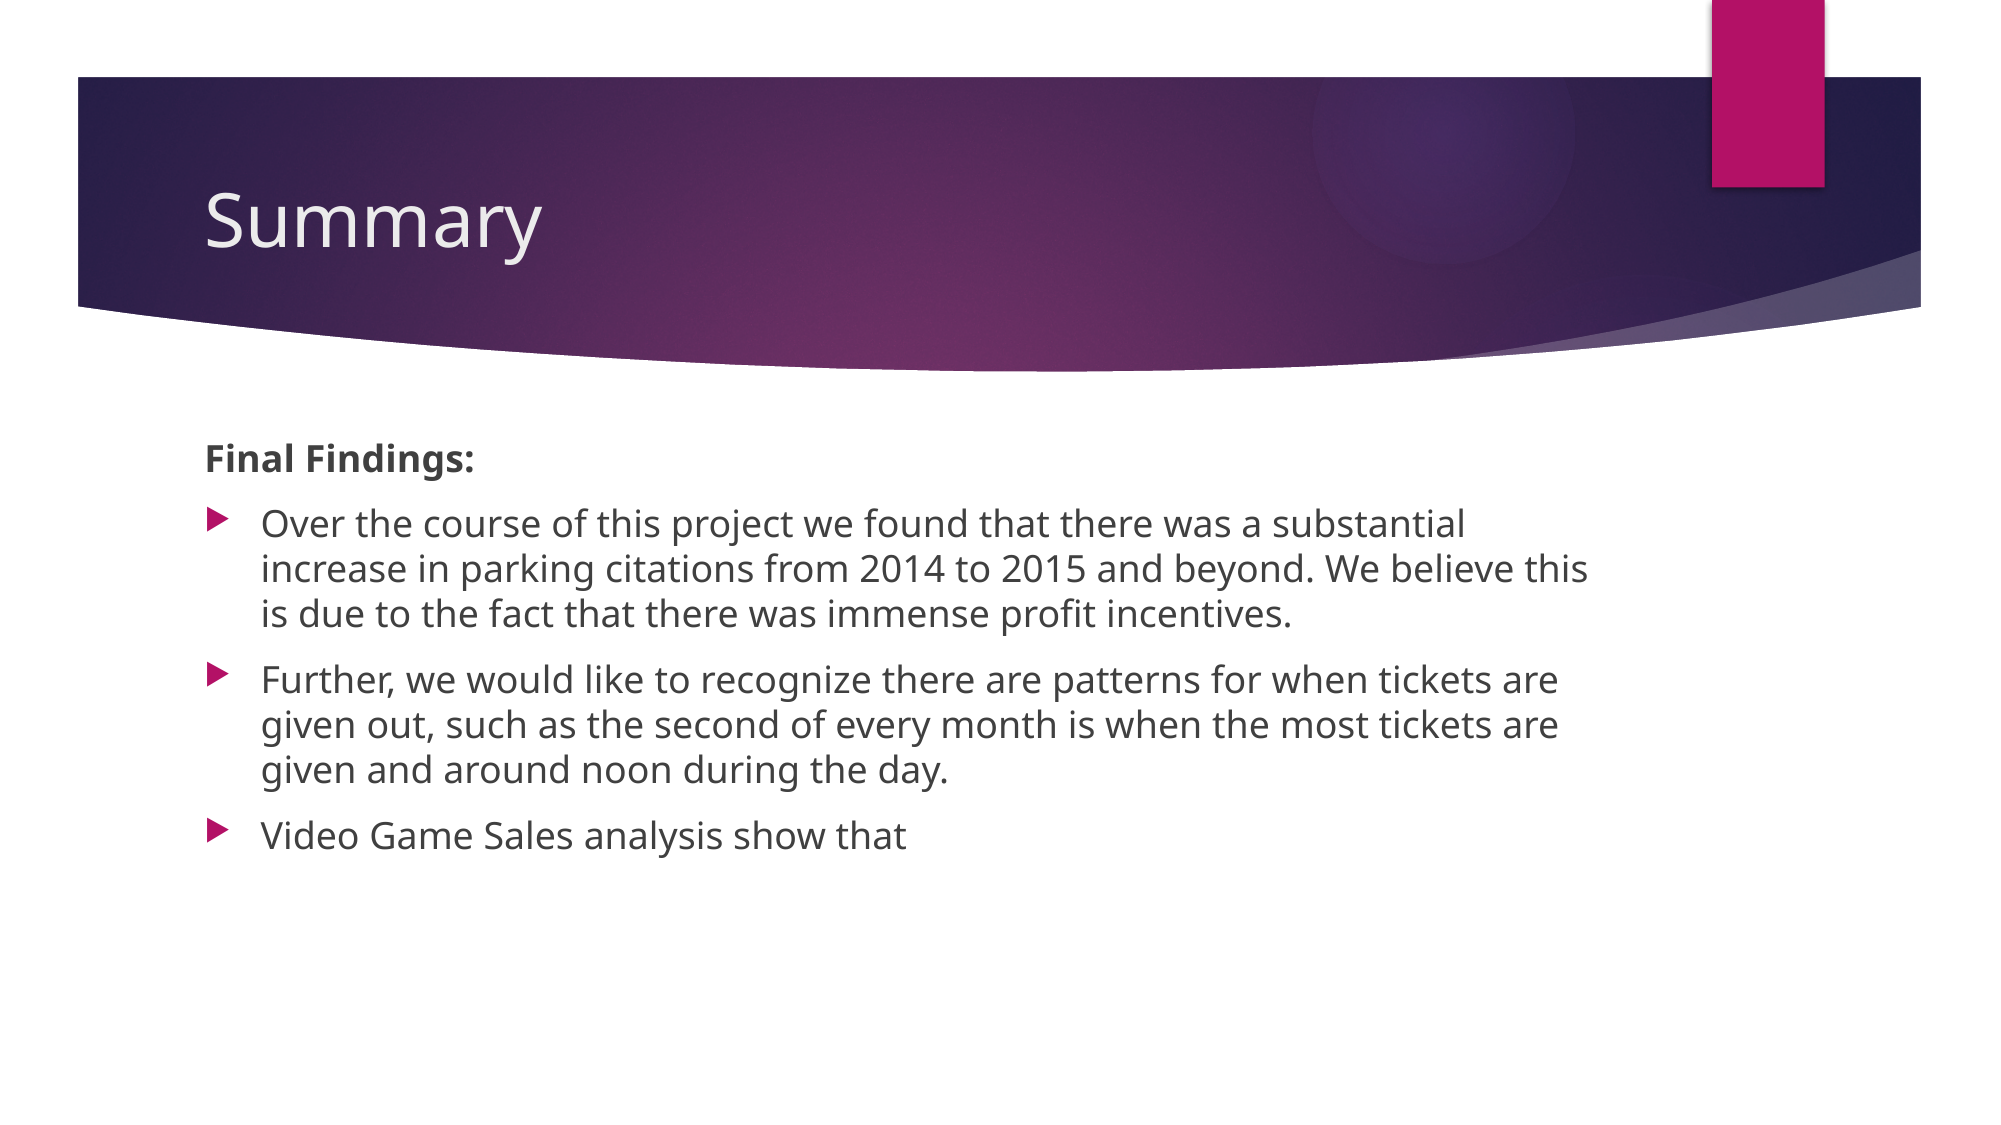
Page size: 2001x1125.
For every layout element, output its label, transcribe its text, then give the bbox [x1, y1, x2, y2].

list Final Findings: Over the course of this project we found that there was a substantial increase in parking citations from 2014 to 2015 and beyond. We believe this is due to the fact that there was immense profit incentives. Further, we would like to recognize there are patterns for when tickets are given out, such as the second of every month is when the most tickets are given and around noon during the day. Video Game Sales analysis show that [189, 427, 1638, 988]
title Summary [189, 159, 1627, 276]
